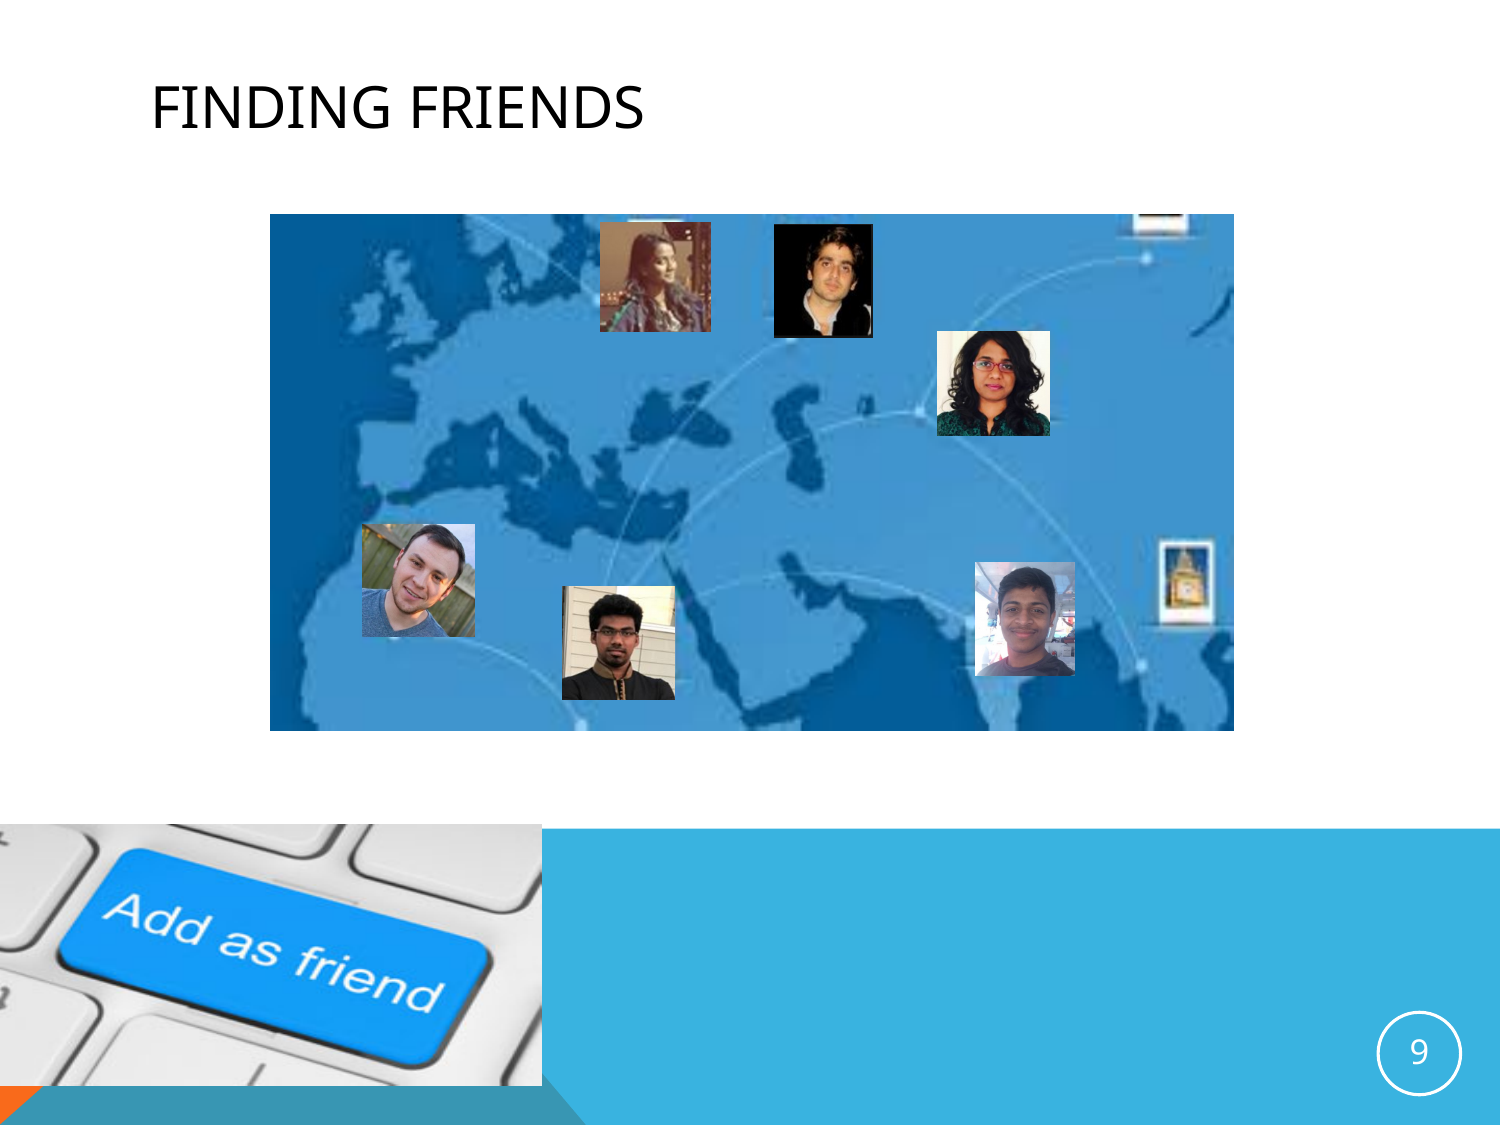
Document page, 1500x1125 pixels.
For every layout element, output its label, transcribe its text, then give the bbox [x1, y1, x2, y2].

picture [270, 214, 1234, 732]
title Finding friends [135, 60, 1369, 150]
slide_number 9 [1376, 1010, 1463, 1097]
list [0, 824, 542, 1086]
